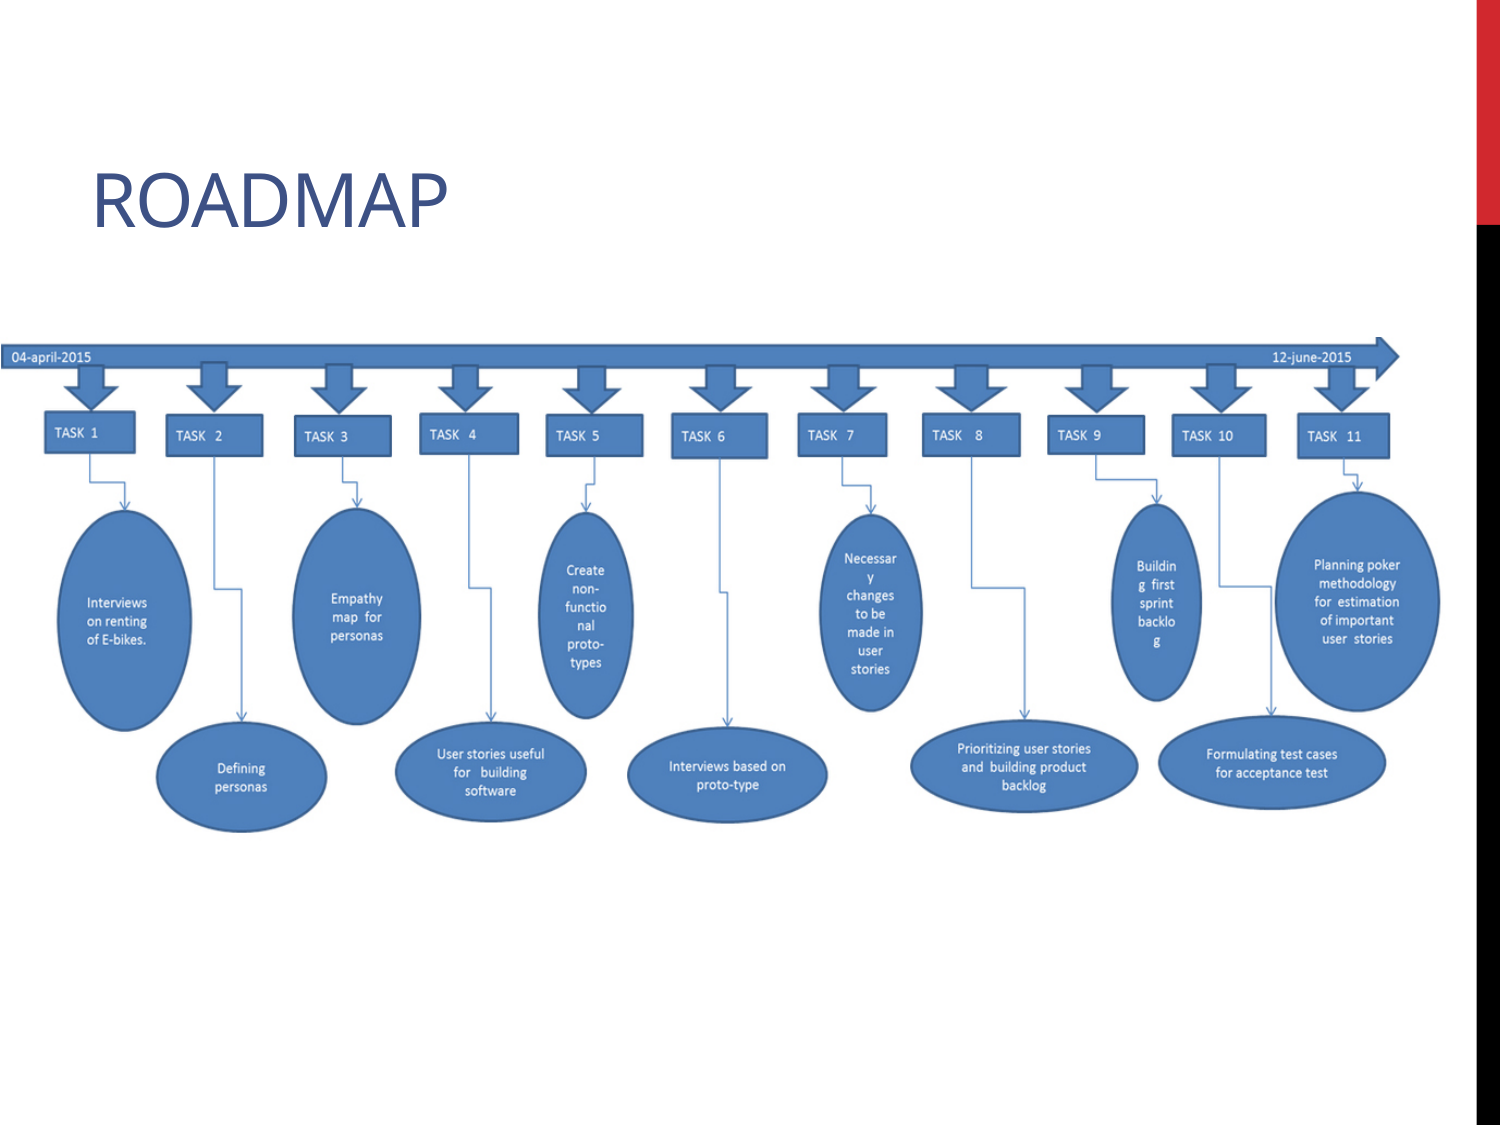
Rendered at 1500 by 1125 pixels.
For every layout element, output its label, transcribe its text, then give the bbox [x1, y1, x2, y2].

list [0, 336, 1448, 851]
title Roadmap [75, 25, 1025, 250]
